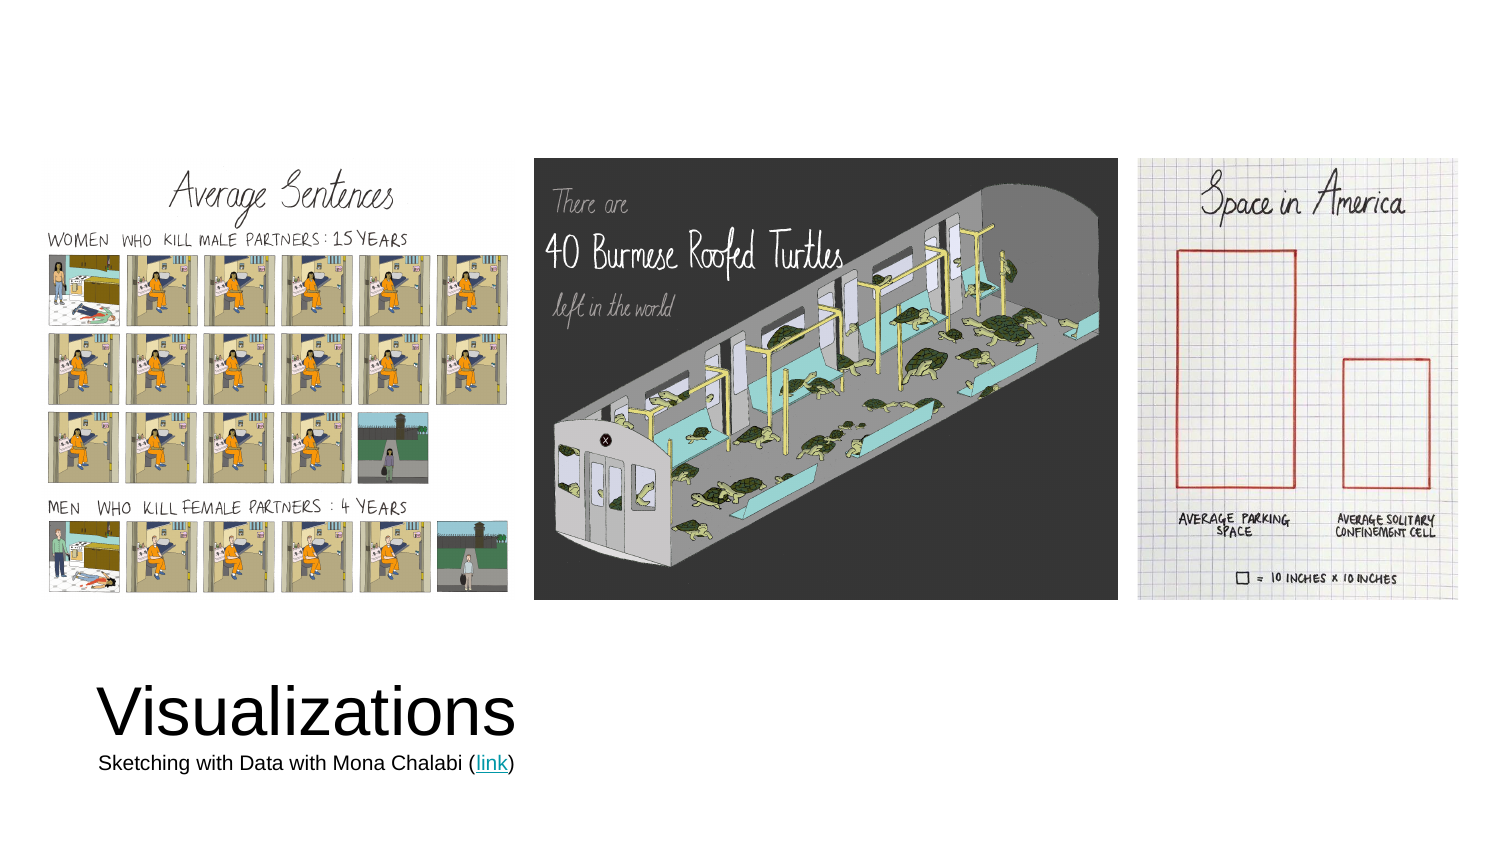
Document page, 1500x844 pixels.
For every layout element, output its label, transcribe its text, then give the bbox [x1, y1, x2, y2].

picture [534, 158, 1119, 601]
picture [41, 158, 515, 601]
title Visualizations Sketching with Data with Mona Chalabi (link) [51, 651, 562, 790]
picture [1137, 158, 1459, 601]
